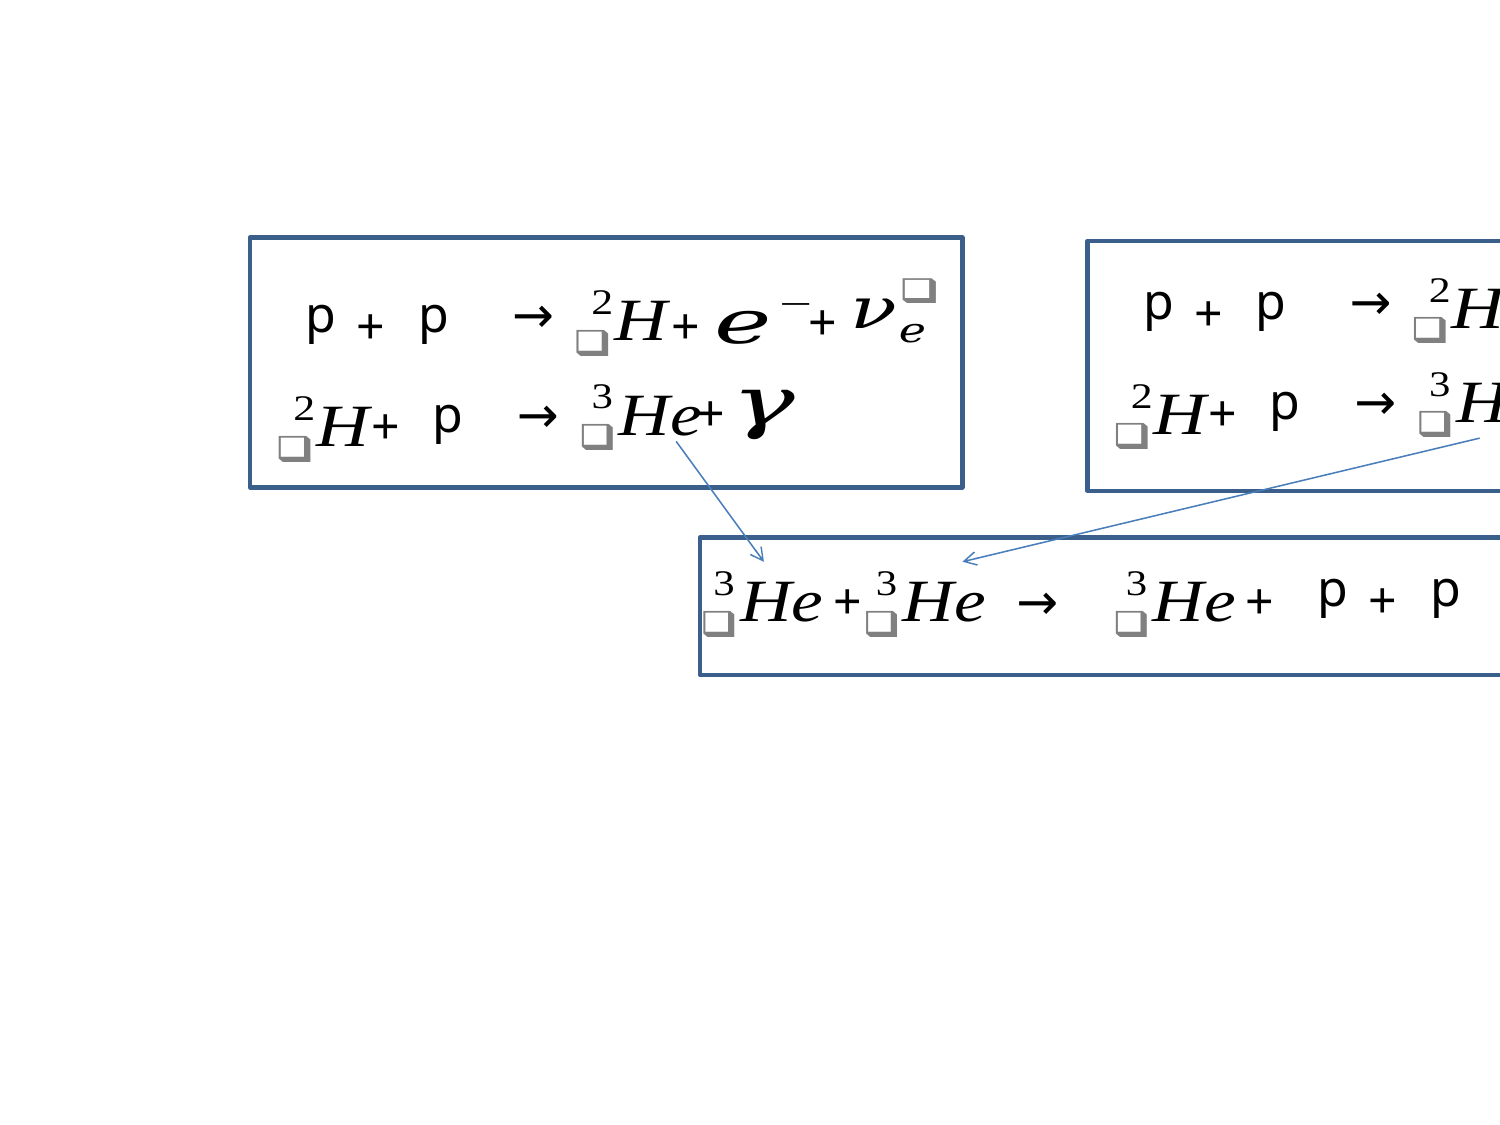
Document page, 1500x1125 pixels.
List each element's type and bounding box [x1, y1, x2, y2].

text_box [248, 235, 1500, 677]
